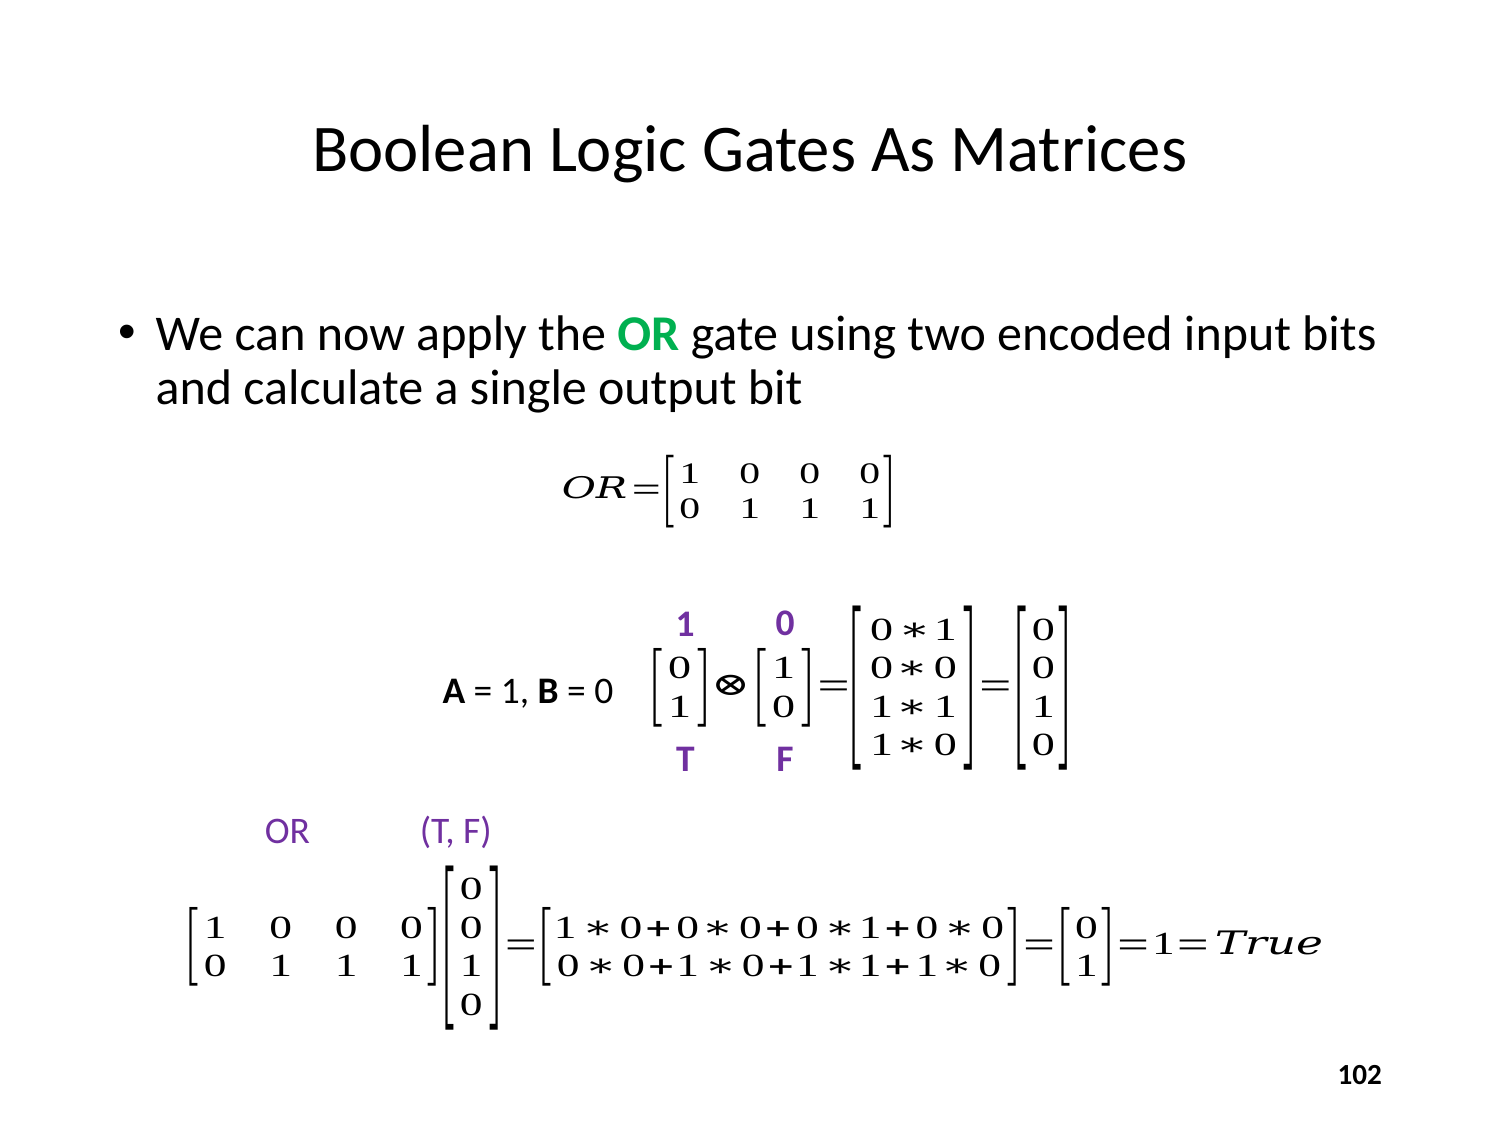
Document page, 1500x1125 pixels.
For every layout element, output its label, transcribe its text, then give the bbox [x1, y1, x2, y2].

slide_number 102 [1059, 1042, 1397, 1103]
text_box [186, 799, 1323, 1031]
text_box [427, 590, 1073, 788]
list We can now apply the OR gate using two encoded input bits and calculate a single output bit [103, 299, 1397, 1014]
title Boolean Logic Gates As Matrices [103, 59, 1397, 241]
